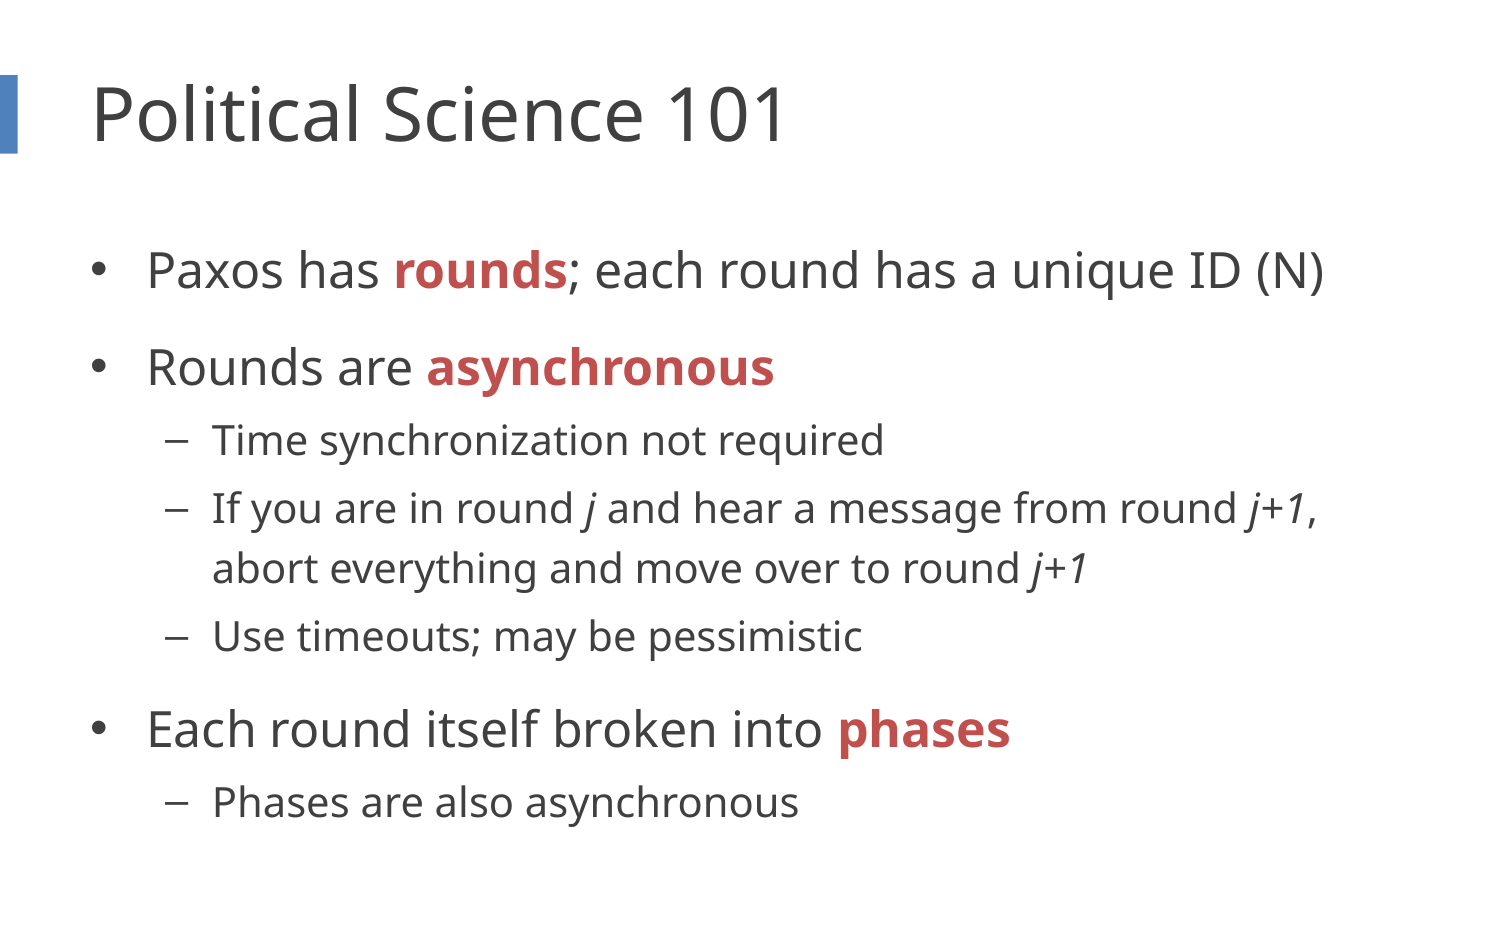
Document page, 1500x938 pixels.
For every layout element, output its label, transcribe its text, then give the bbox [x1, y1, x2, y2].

title Political Science 101 [75, 37, 1425, 186]
list Paxos has rounds; each round has a unique ID (N) Rounds are asynchronous Time synchronization not required If you are in round j and hear a message from round j+1, abort everything and move over to round j+1 Use timeouts; may be pessimistic Each round itself broken into phases Phases are also asynchronous [75, 218, 1425, 838]
